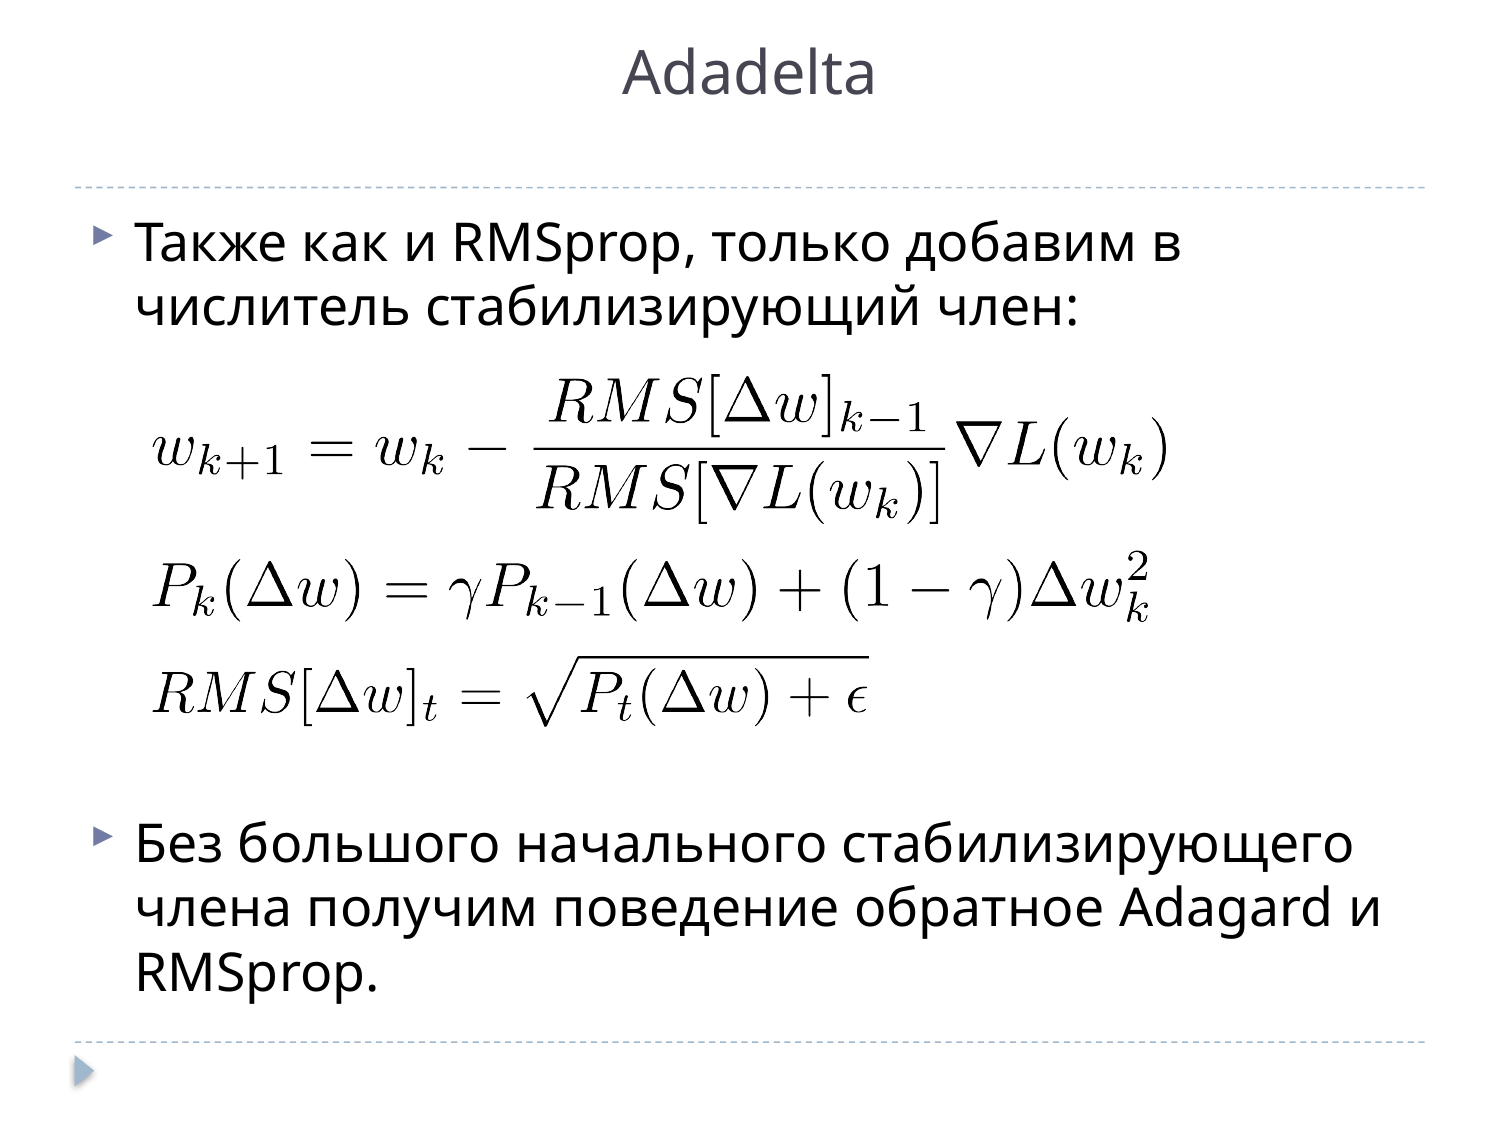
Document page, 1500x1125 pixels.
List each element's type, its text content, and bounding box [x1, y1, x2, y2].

list Также как и RMSprop, только добавим в числитель стабилизирующий член: Без большого начального стабилизирующего члена получим поведение обратное Adagard и RMSprop. [75, 200, 1425, 1010]
picture [152, 656, 870, 727]
picture [152, 374, 1167, 524]
picture [152, 550, 1148, 622]
title Adadelta [75, 24, 1425, 188]
